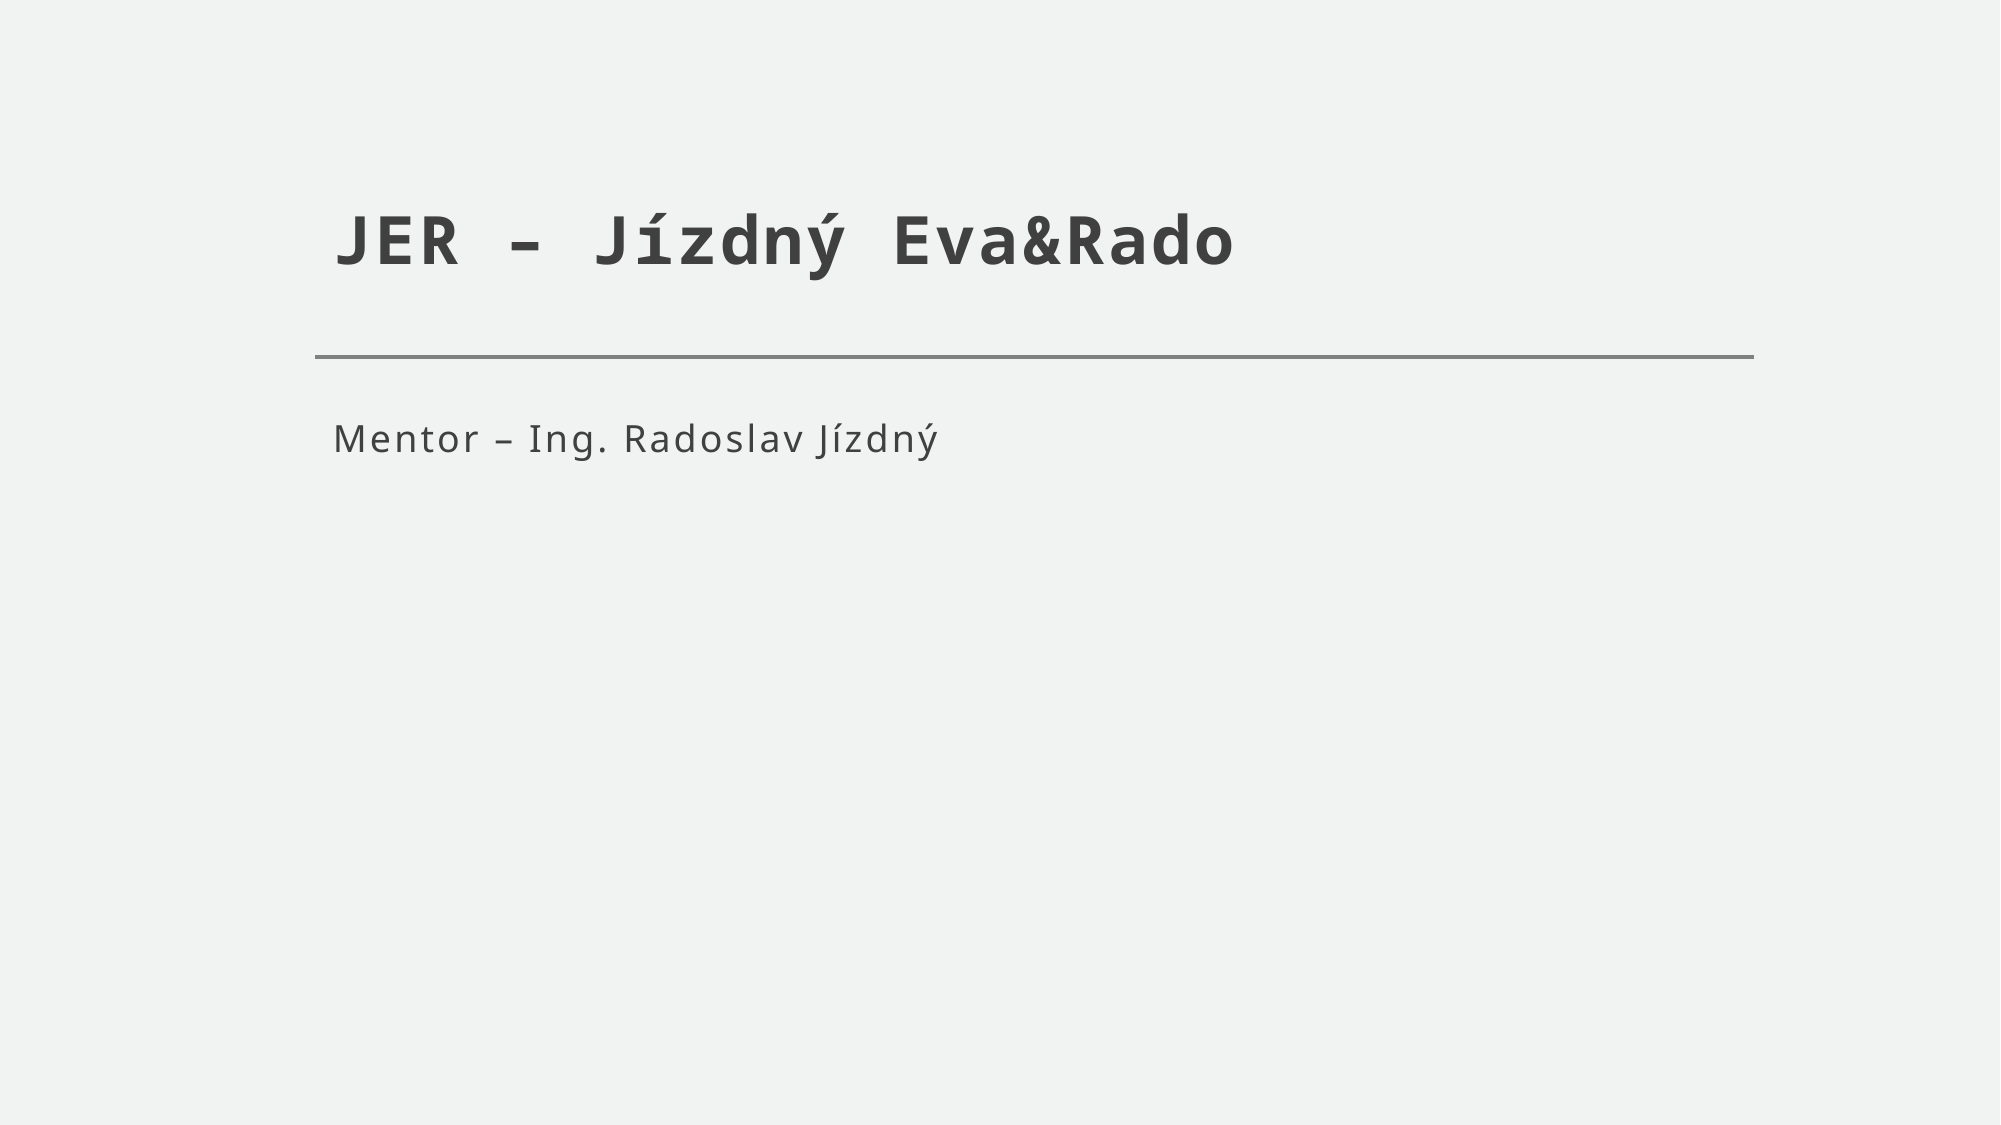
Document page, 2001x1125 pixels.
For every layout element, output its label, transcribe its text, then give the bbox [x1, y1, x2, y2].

list Mentor – Ing. Radoslav Jízdný [315, 379, 1754, 979]
title JER – Jízdný Eva&Rado [315, 72, 1754, 294]
